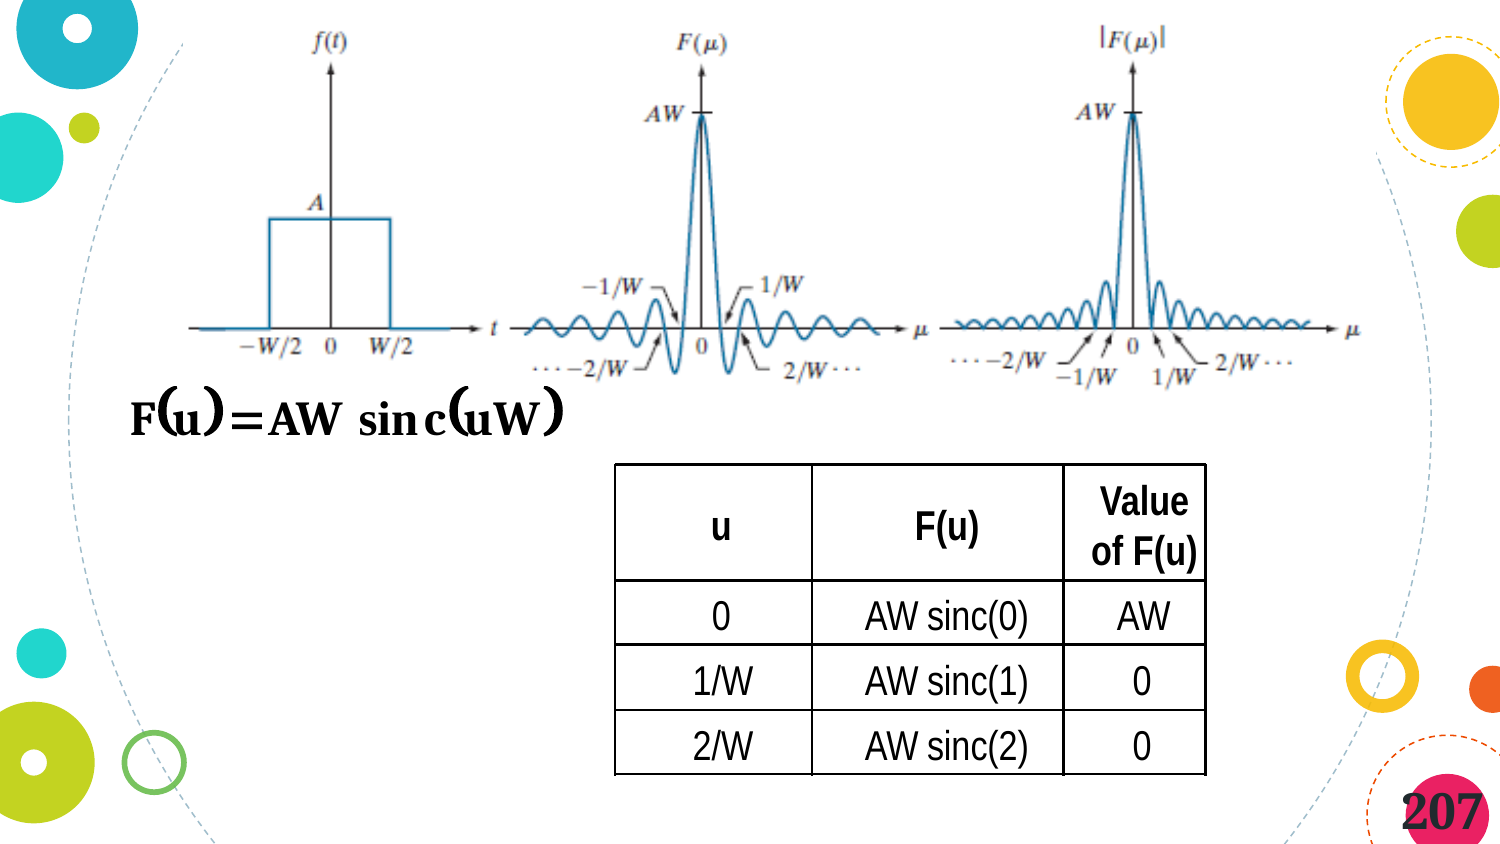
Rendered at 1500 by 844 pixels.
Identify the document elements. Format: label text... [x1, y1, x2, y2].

text_box 0 [1132, 653, 1152, 704]
text_box of F(u) [1091, 523, 1199, 575]
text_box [854, 653, 1039, 714]
text_box u [710, 498, 733, 550]
slide_number 207 [1316, 764, 1500, 844]
text_box F(u) [914, 498, 980, 550]
text_box 1/W [692, 653, 754, 704]
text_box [854, 718, 1039, 779]
text_box AW [1116, 589, 1171, 640]
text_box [123, 386, 567, 456]
text_box 0 [1132, 718, 1152, 770]
picture [182, 0, 1377, 408]
text_box [596, 445, 1223, 793]
text_box 0 [711, 589, 732, 640]
text_box 2/W [692, 718, 754, 770]
text_box Value [1099, 473, 1190, 523]
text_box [854, 588, 1039, 649]
